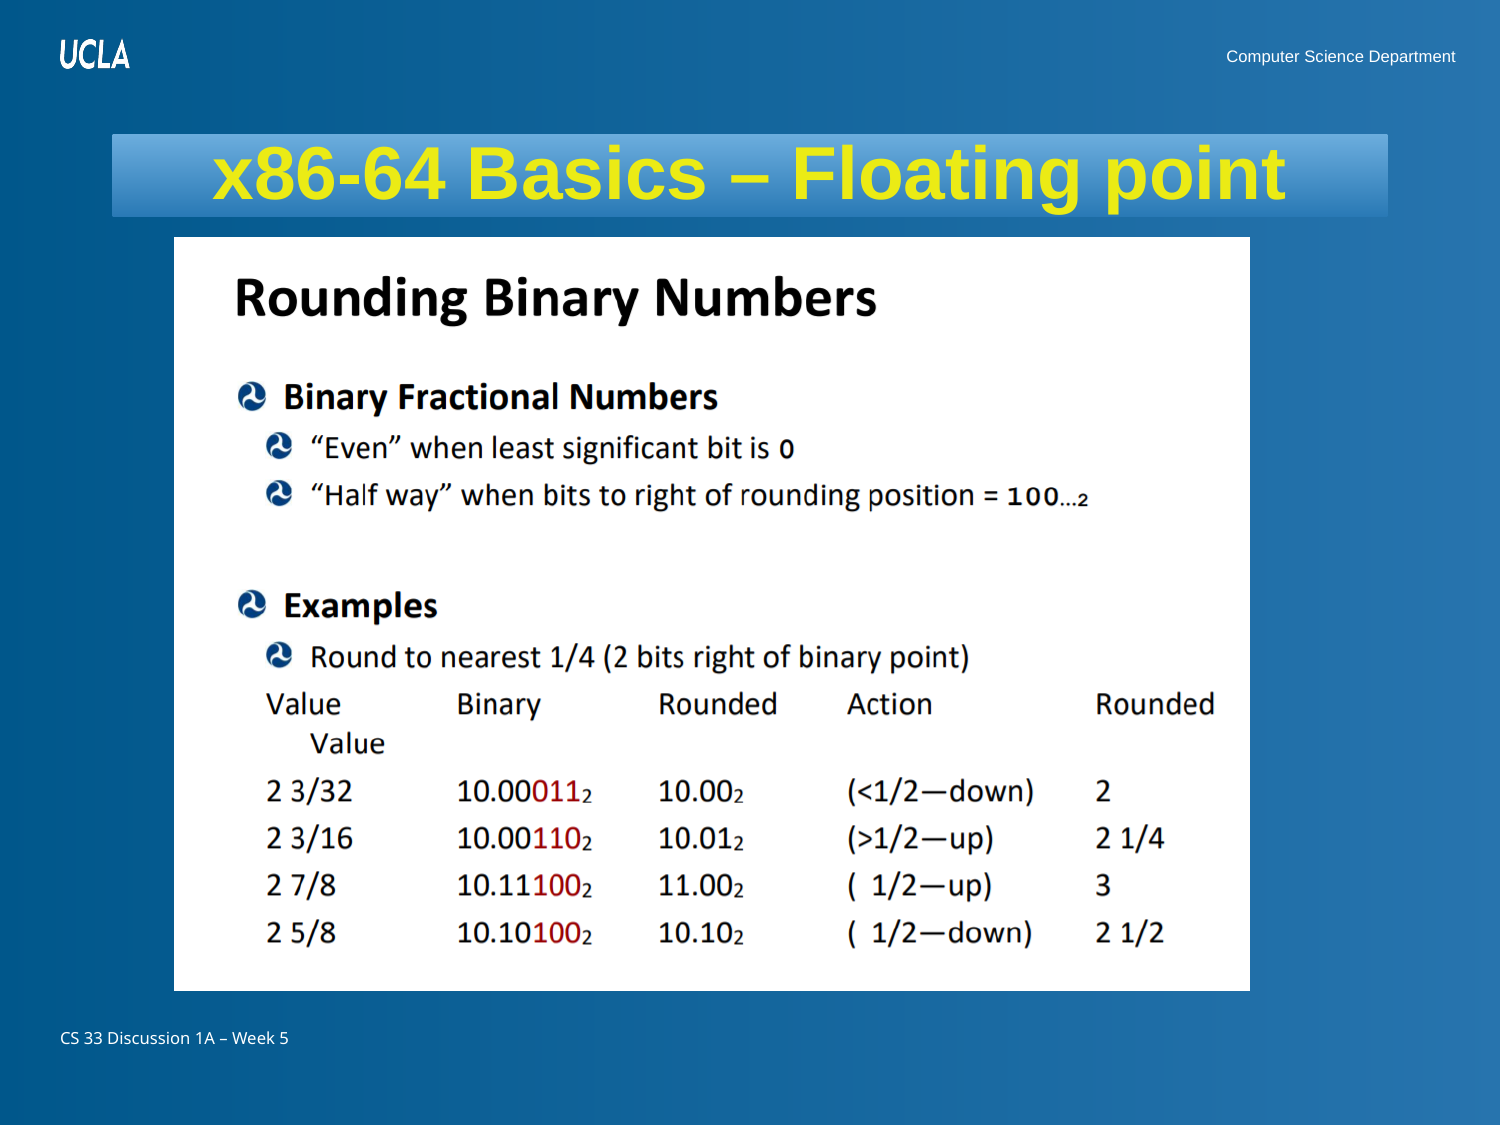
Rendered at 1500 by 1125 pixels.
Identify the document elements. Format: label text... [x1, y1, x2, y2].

picture [174, 237, 1250, 991]
title x86-64 Basics – Floating point [112, 134, 1388, 217]
picture [60, 38, 130, 69]
